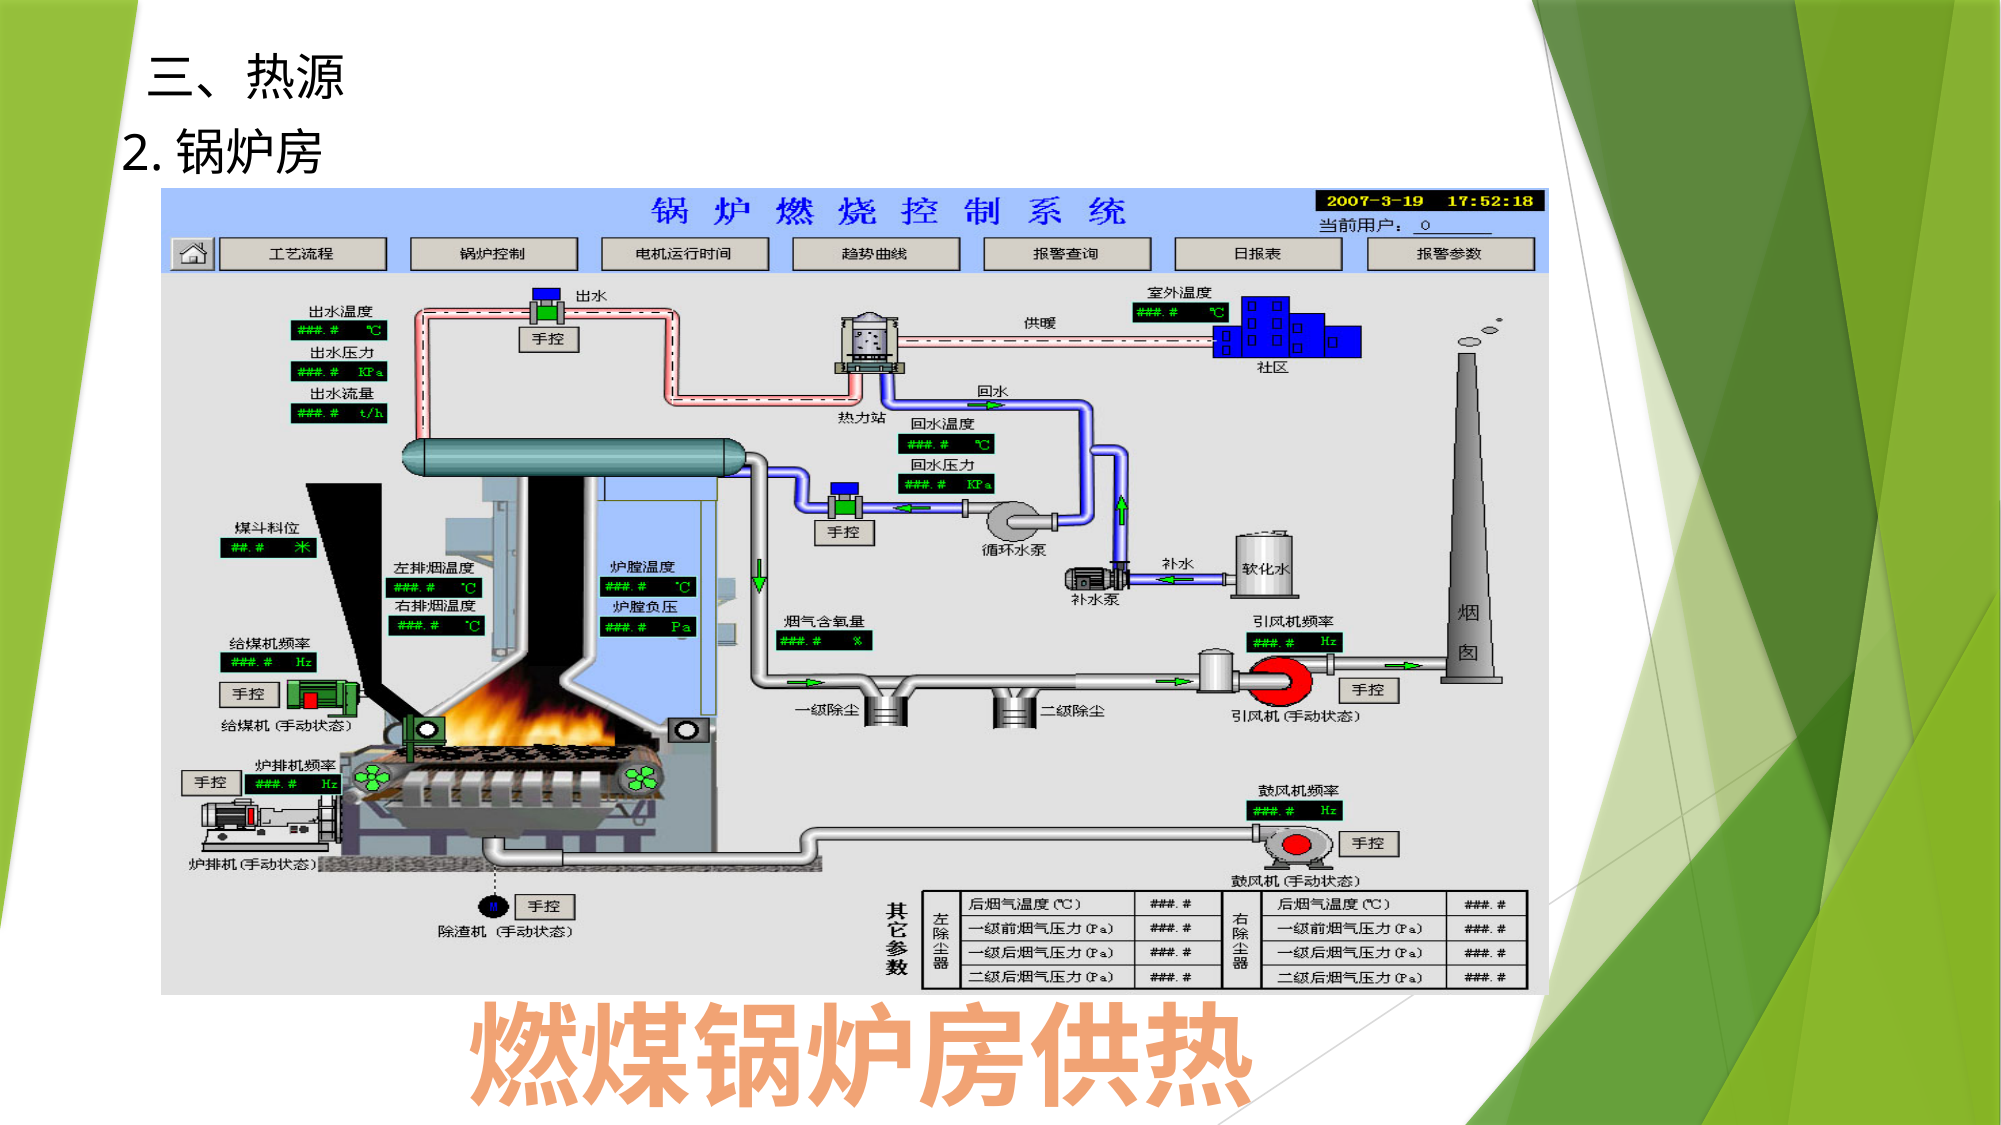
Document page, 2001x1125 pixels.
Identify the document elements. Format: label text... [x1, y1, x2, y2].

text_box 2.锅炉房 [107, 113, 1549, 188]
title 三、热源 [107, 28, 1398, 113]
picture [160, 188, 1550, 995]
text_box 燃煤锅炉房供热 [451, 1003, 1270, 1125]
